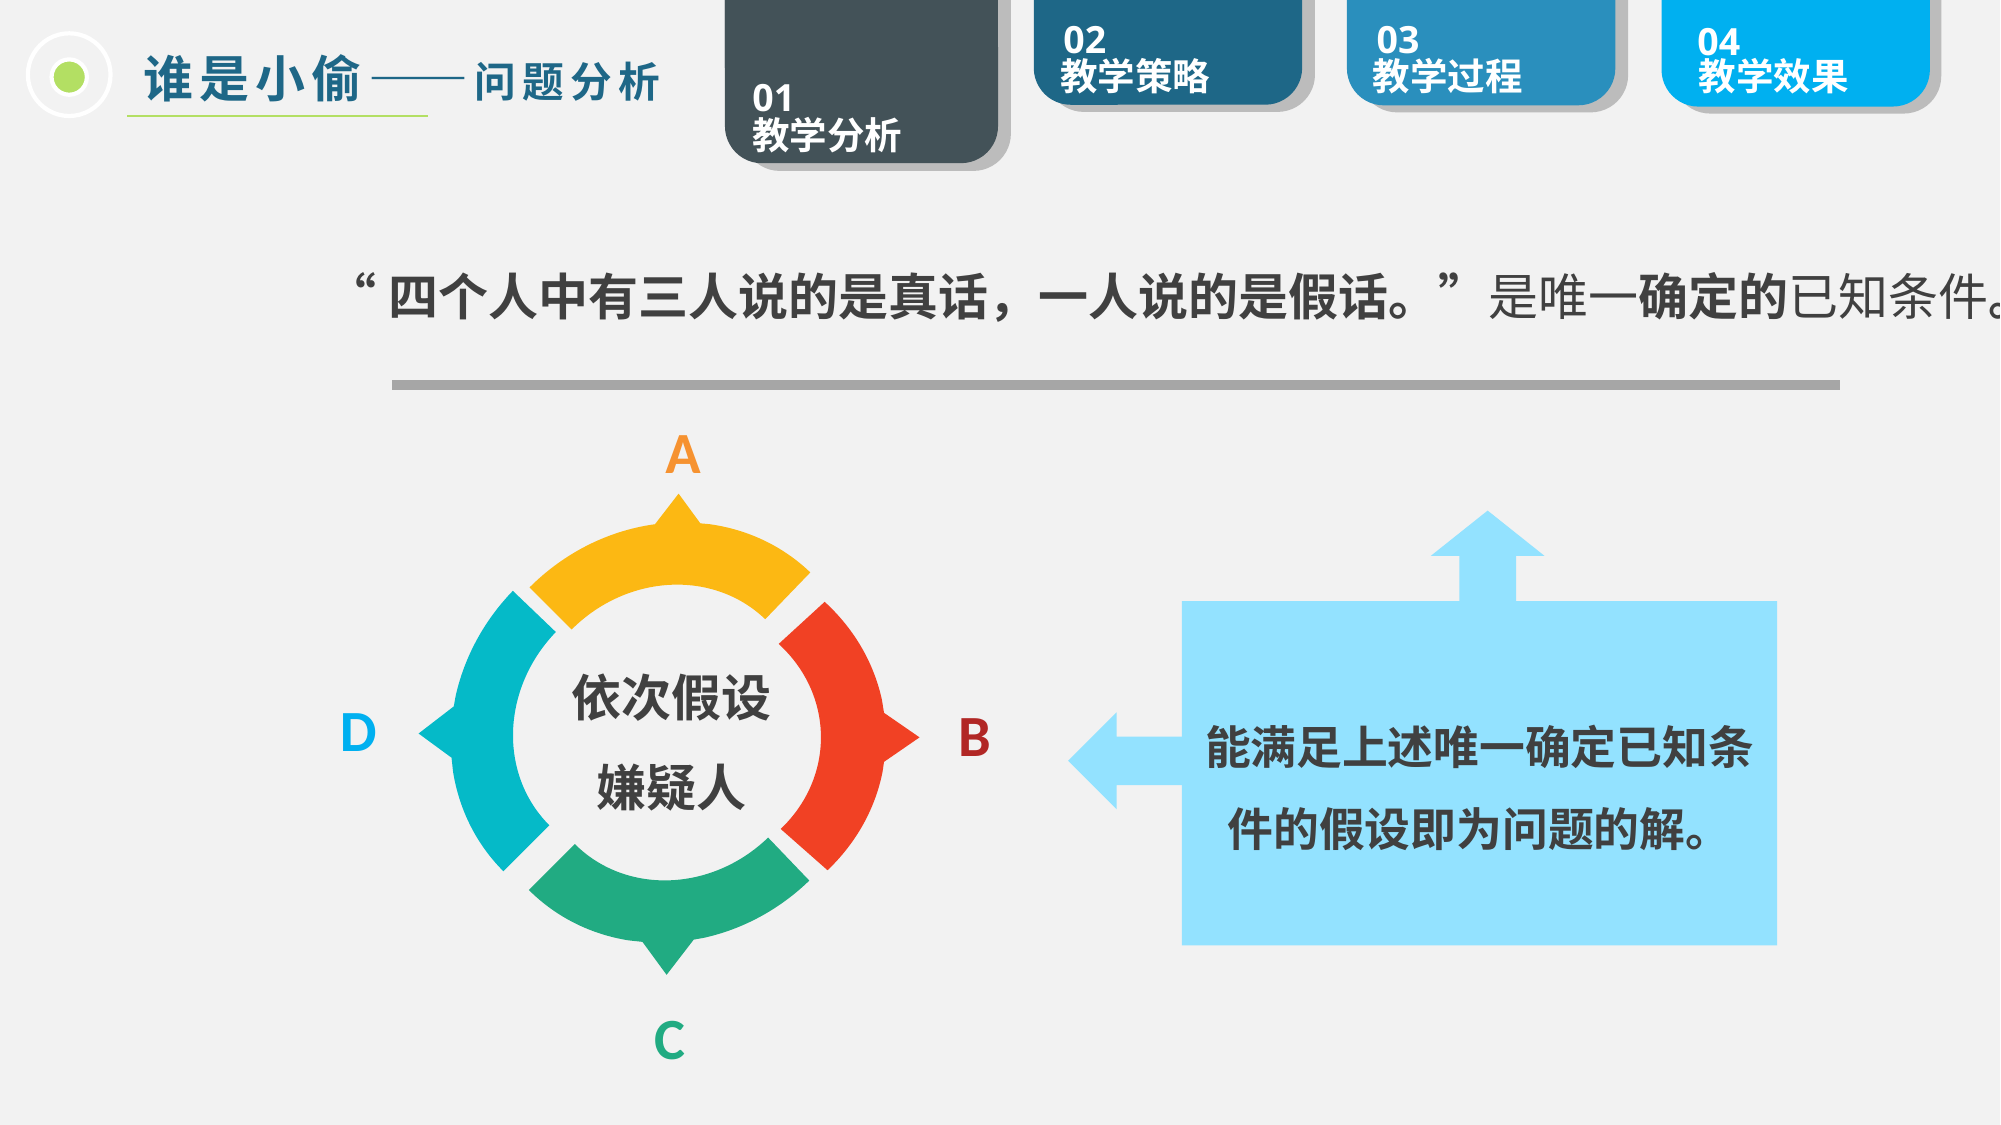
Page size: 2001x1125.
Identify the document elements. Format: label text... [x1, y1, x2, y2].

text_box 谁是小偷——问题分析 [432, 40, 880, 115]
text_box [300, 402, 1033, 1085]
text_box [27, 33, 429, 117]
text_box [1067, 510, 1778, 946]
text_box “四个人中有三人说的是真话，一人说的是假话。”是唯一确定的已知条件。 [311, 257, 2000, 333]
